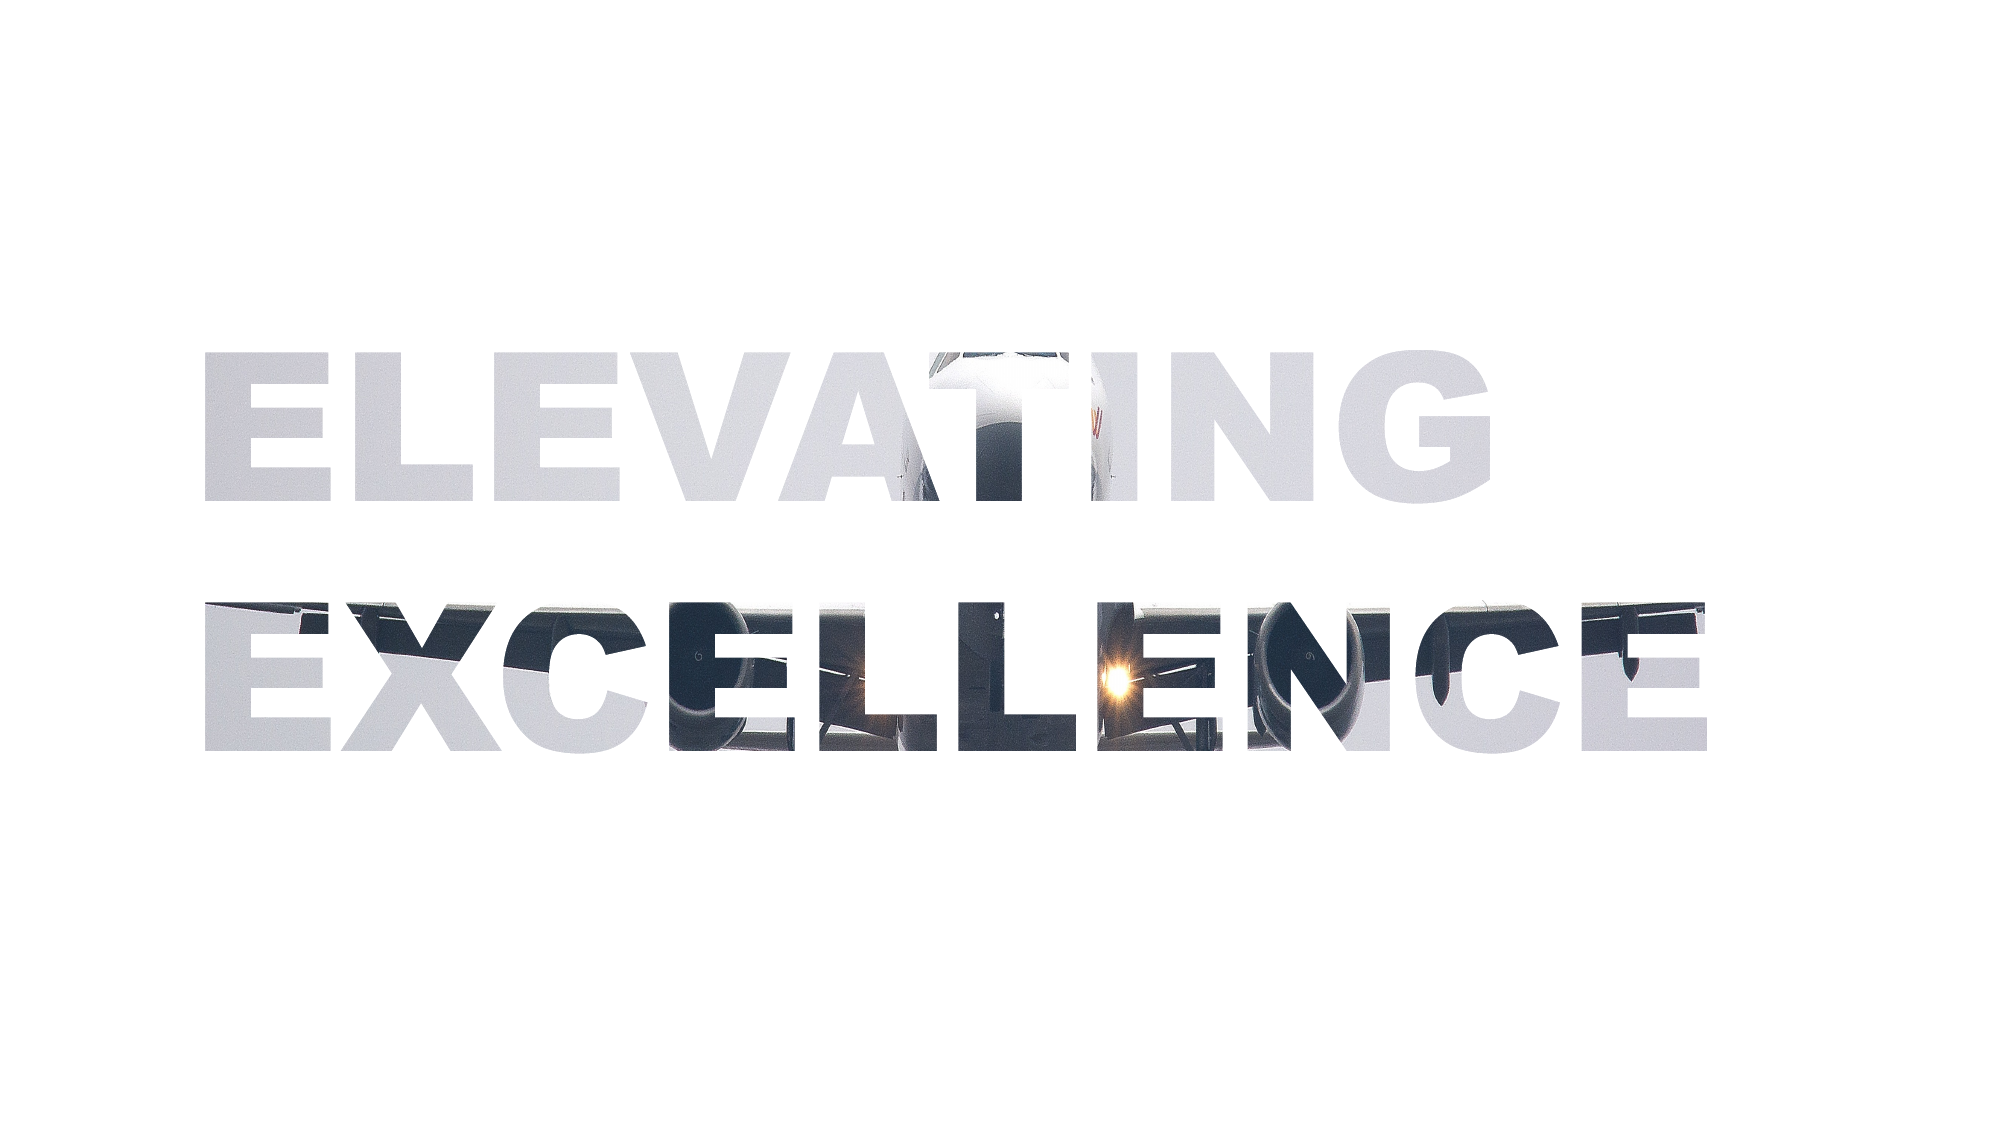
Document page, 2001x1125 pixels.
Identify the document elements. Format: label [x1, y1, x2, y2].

list [0, 0, 2000, 1125]
